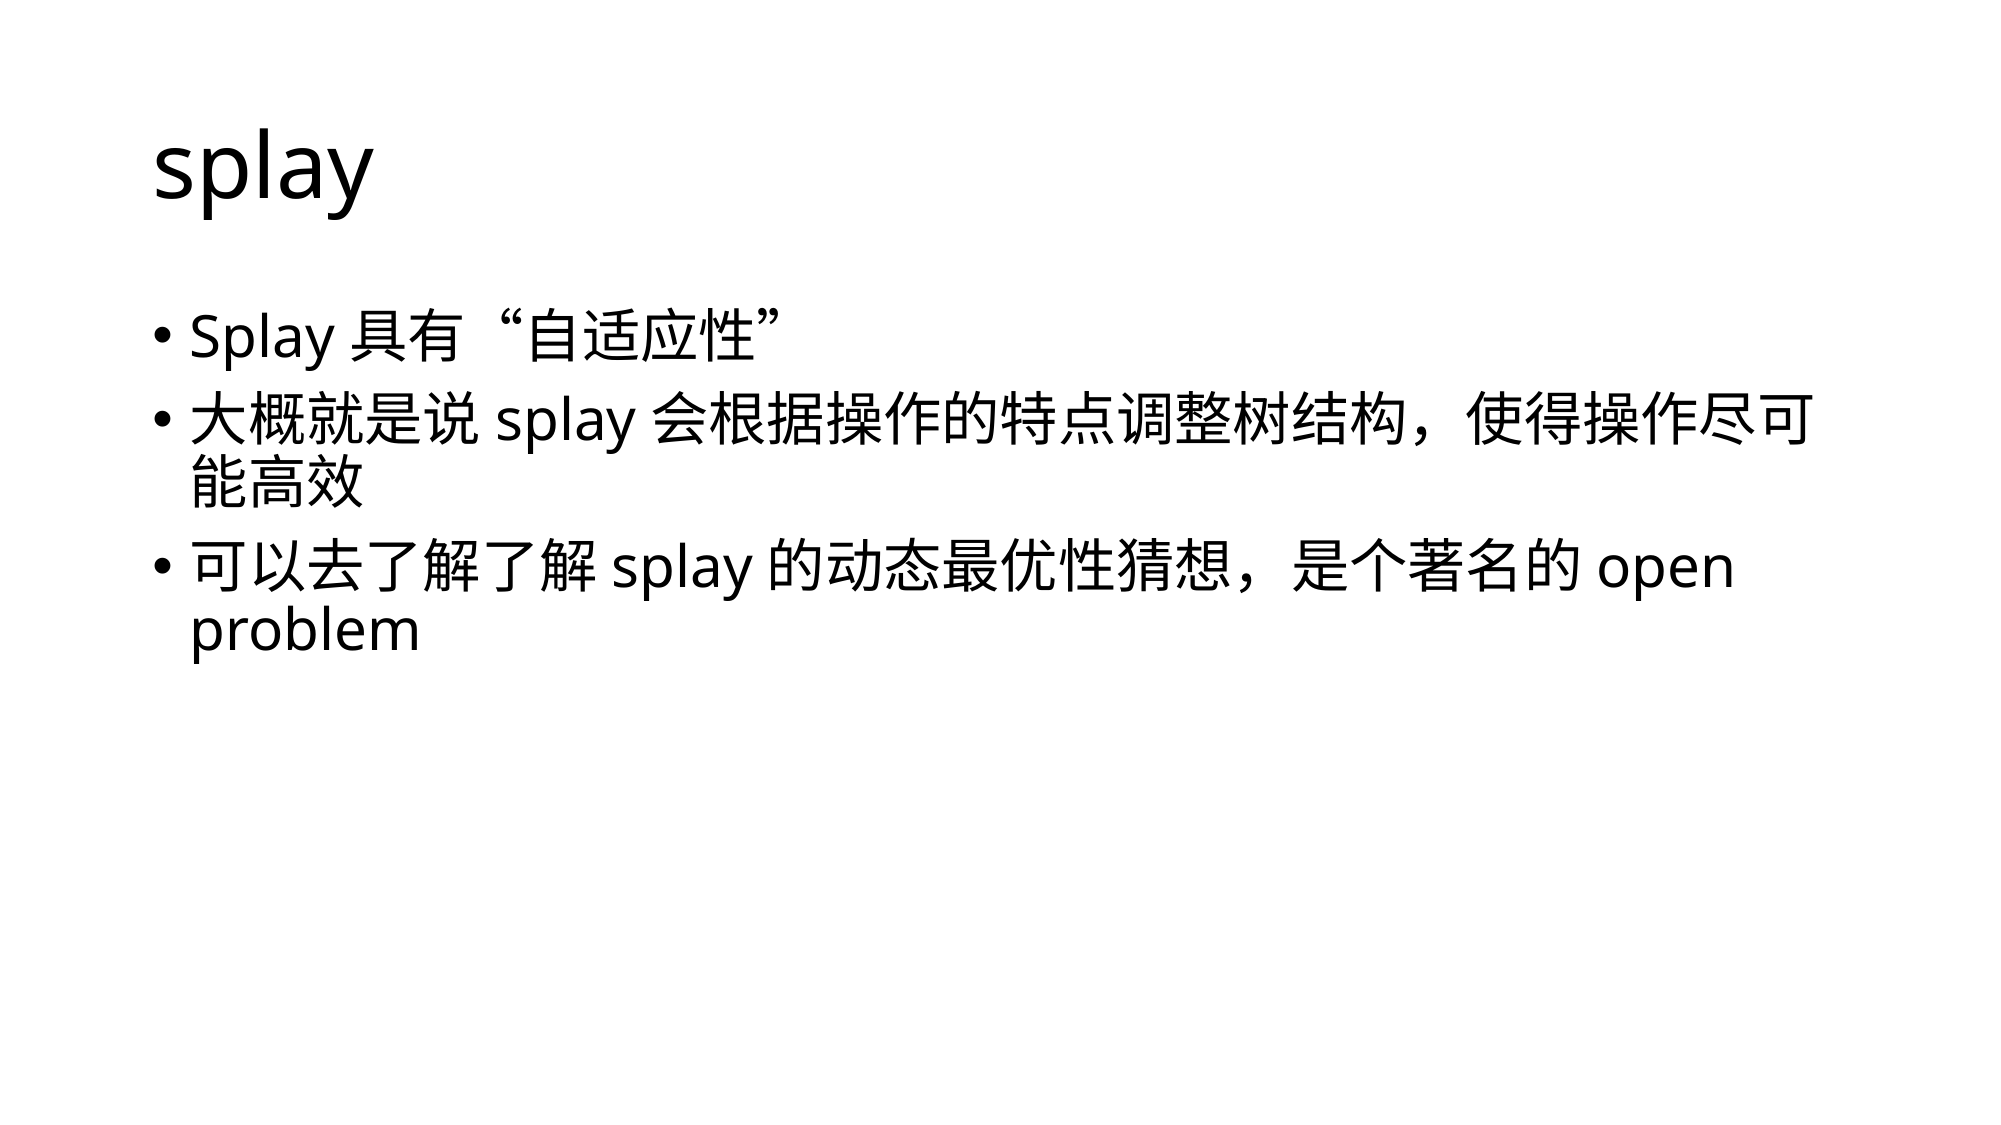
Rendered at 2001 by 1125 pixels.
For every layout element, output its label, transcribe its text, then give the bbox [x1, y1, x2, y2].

title splay [137, 59, 1863, 278]
list Splay具有“自适应性” 大概就是说splay会根据操作的特点调整树结构，使得操作尽可能高效 可以去了解了解splay的动态最优性猜想，是个著名的open problem [137, 299, 1863, 1014]
